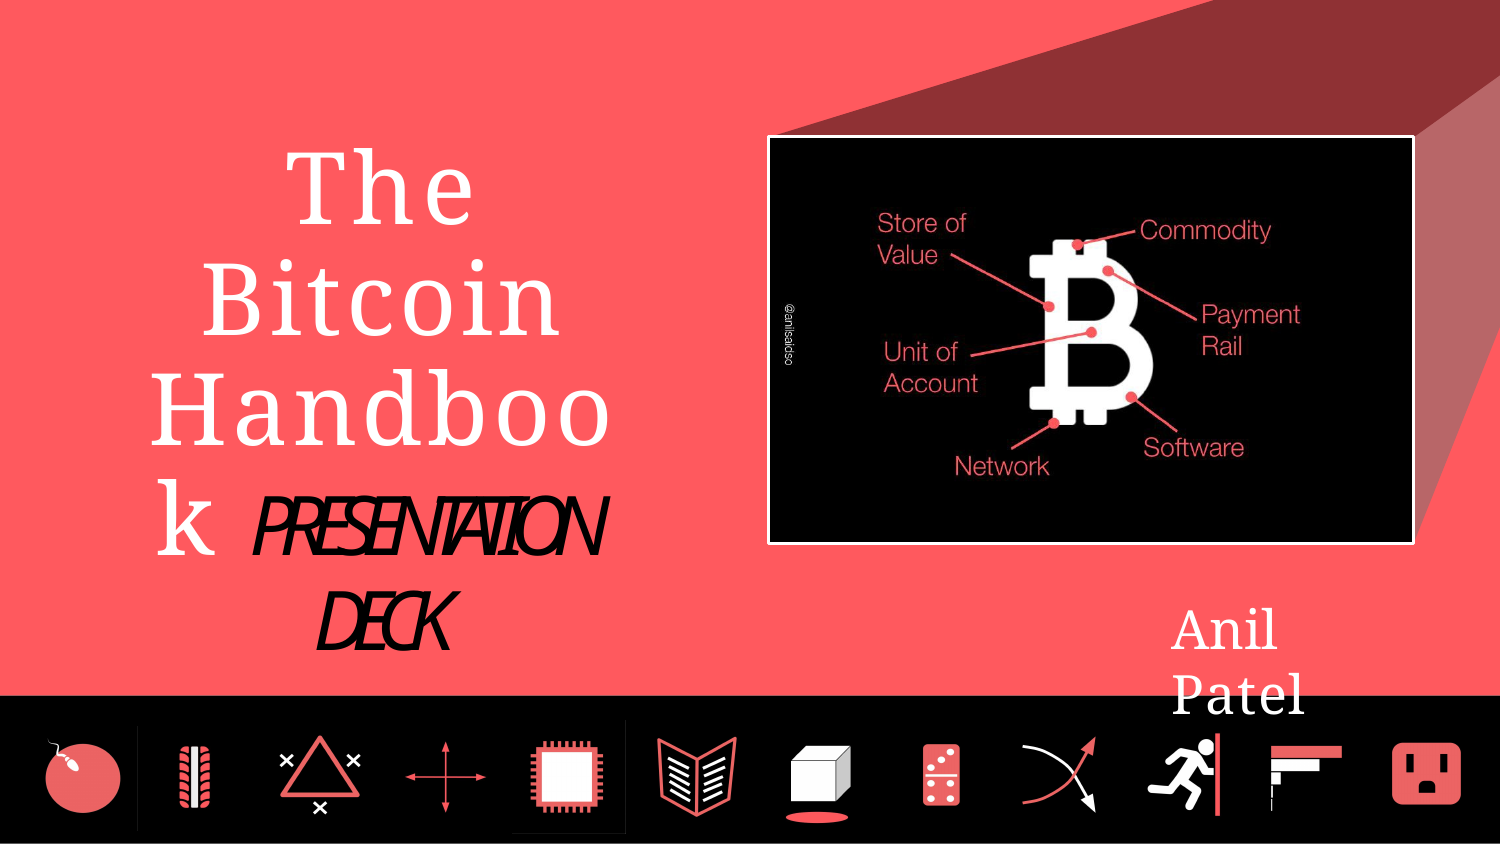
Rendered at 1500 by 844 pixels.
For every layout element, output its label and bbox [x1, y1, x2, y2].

picture [775, 154, 1407, 511]
text_box [0, 0, 1500, 844]
